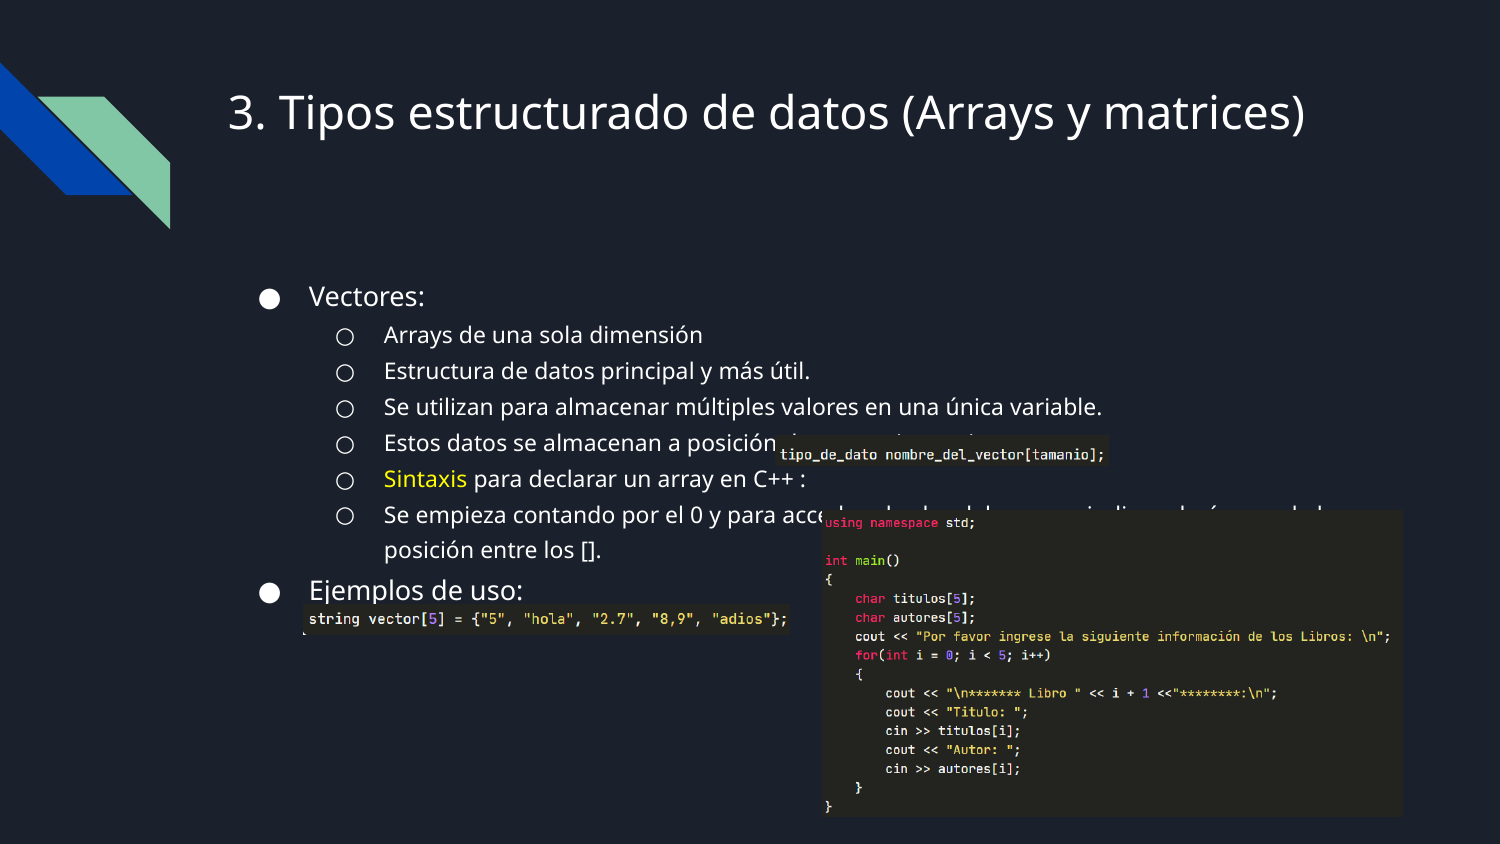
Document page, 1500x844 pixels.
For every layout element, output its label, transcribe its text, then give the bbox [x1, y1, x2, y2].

list Vectores: Arrays de una sola dimensión Estructura de datos principal y más útil. Se utilizan para almacenar múltiples valores en una única variable. Estos datos se almacenan a posición de memoria contiguas. Sintaxis para declarar un array en C++ : Se empieza contando por el 0 y para acceder al valor deberemos indicar el número de la posición entre los []. Ejemplos de uso: [218, 257, 1374, 735]
picture [821, 510, 1403, 817]
picture [303, 604, 790, 635]
picture [775, 435, 1109, 466]
title 3. Tipos estructurado de datos (Arrays y matrices) [212, 64, 1368, 215]
